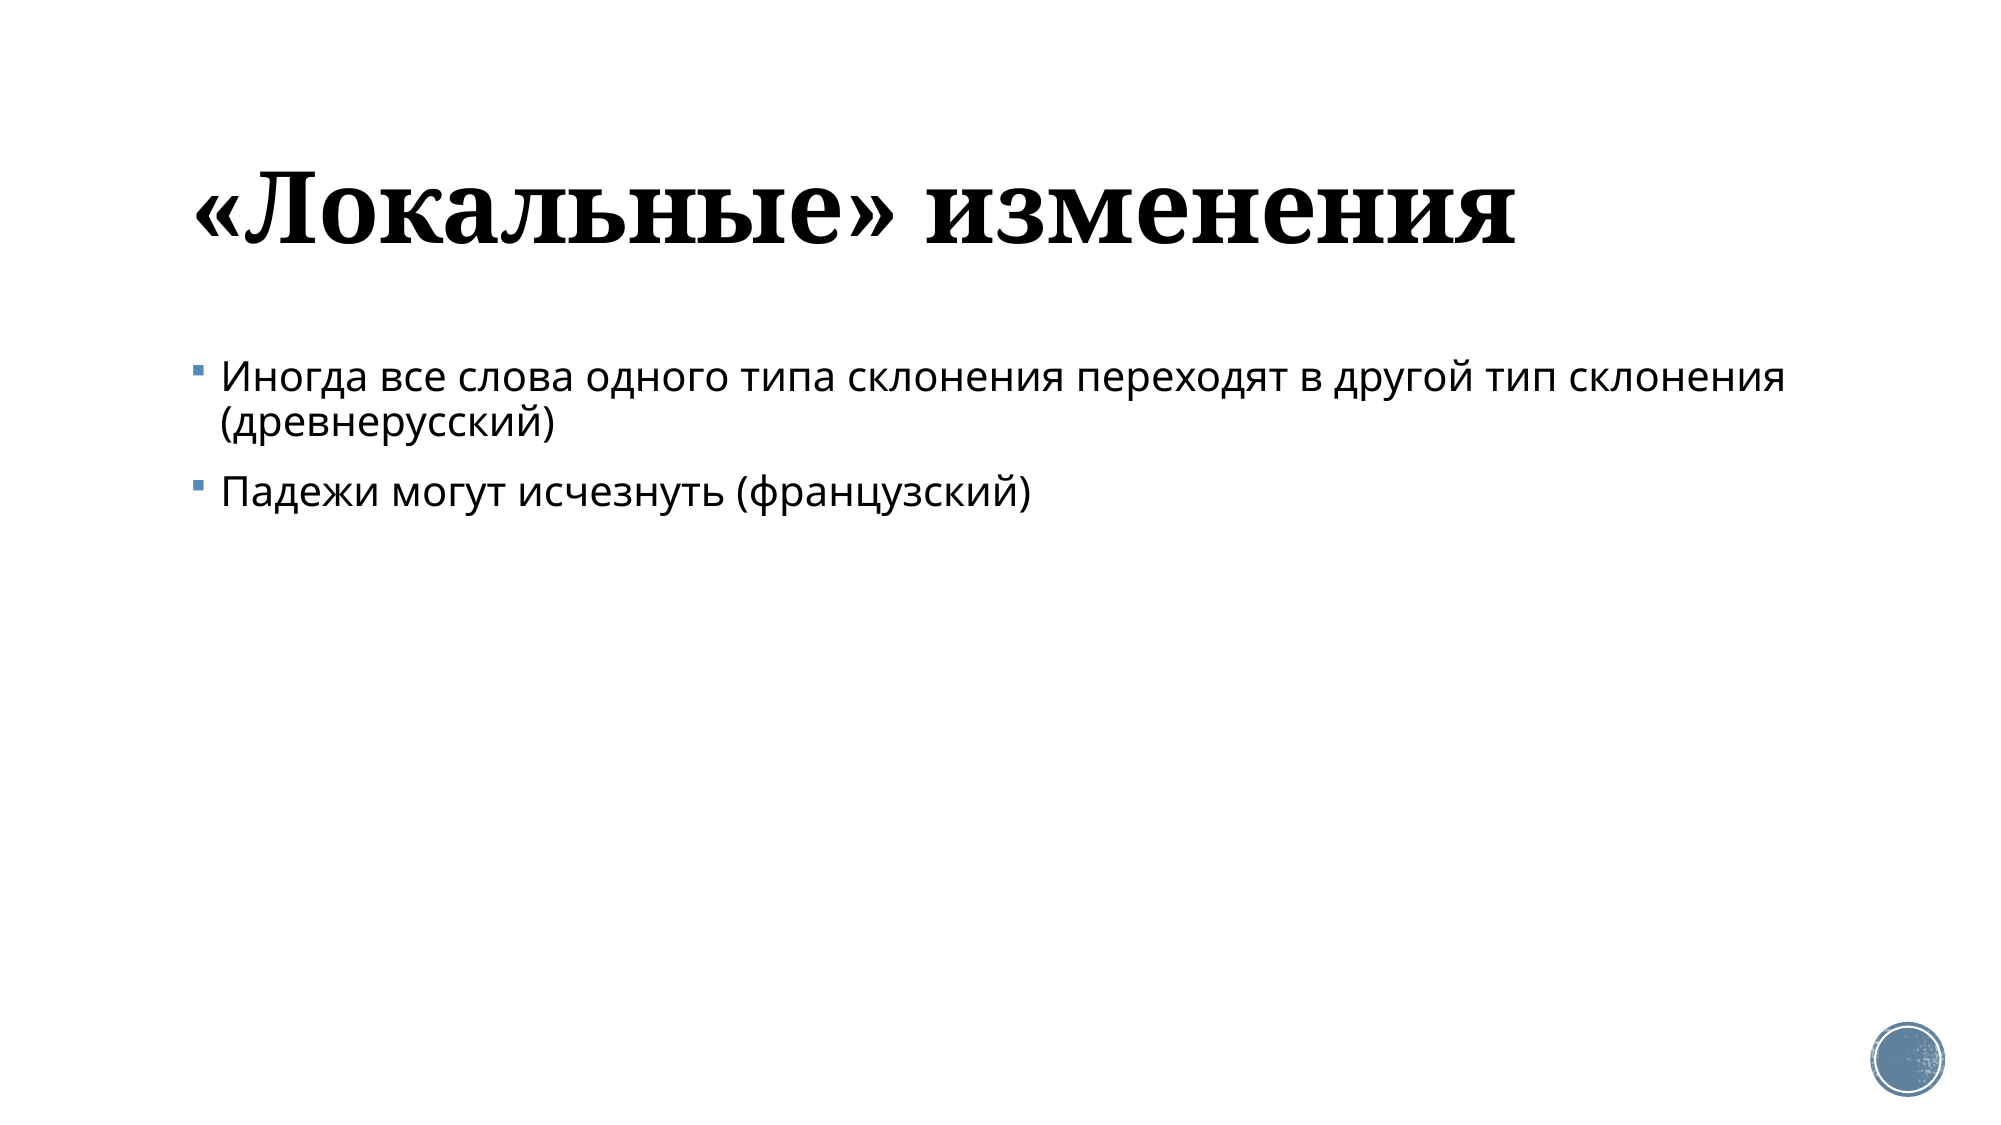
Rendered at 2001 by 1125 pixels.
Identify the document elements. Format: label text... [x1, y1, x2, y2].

title «Локальные» изменения [175, 79, 1826, 344]
list Иногда все слова одного типа склонения переходят в другой тип склонения (древнерусский) Падежи могут исчезнуть (французский) [175, 348, 1826, 1013]
